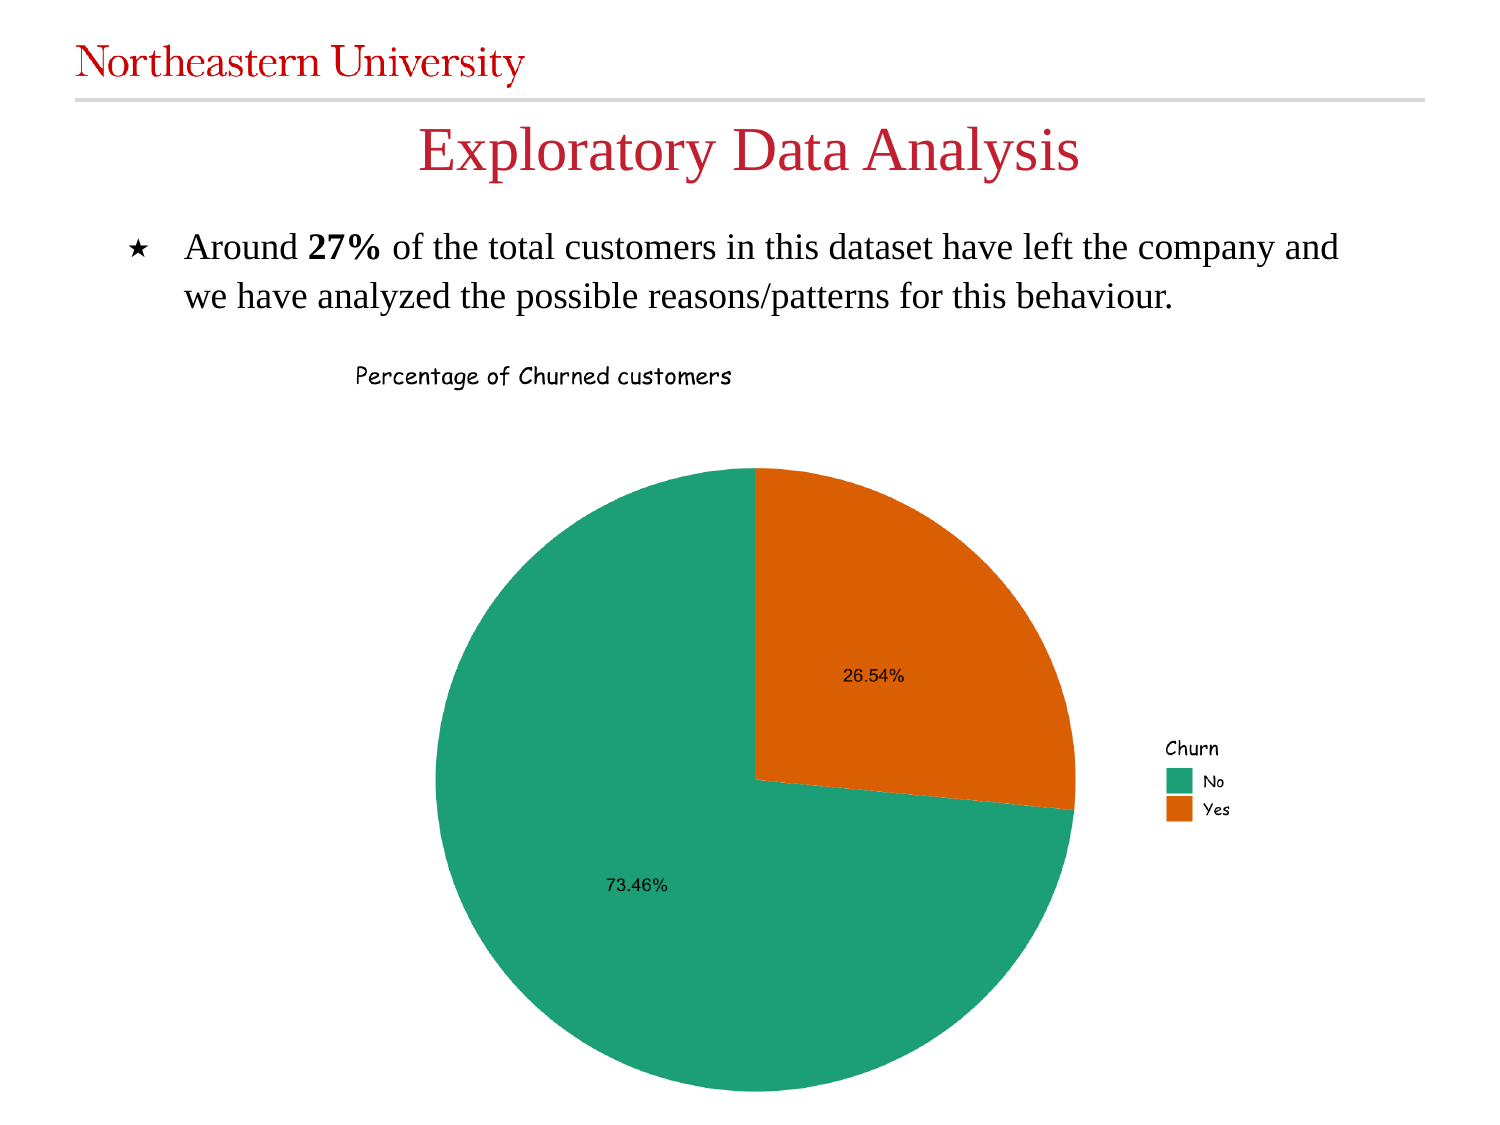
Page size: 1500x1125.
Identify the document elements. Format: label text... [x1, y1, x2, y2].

title Exploratory Data Analysis [75, 100, 1425, 226]
picture [75, 44, 525, 88]
text_box Around 27% of the total customers in this dataset have left the company and we have analyzed the possible reasons/patterns for this behaviour. [93, 210, 1444, 324]
picture [338, 357, 1240, 1111]
